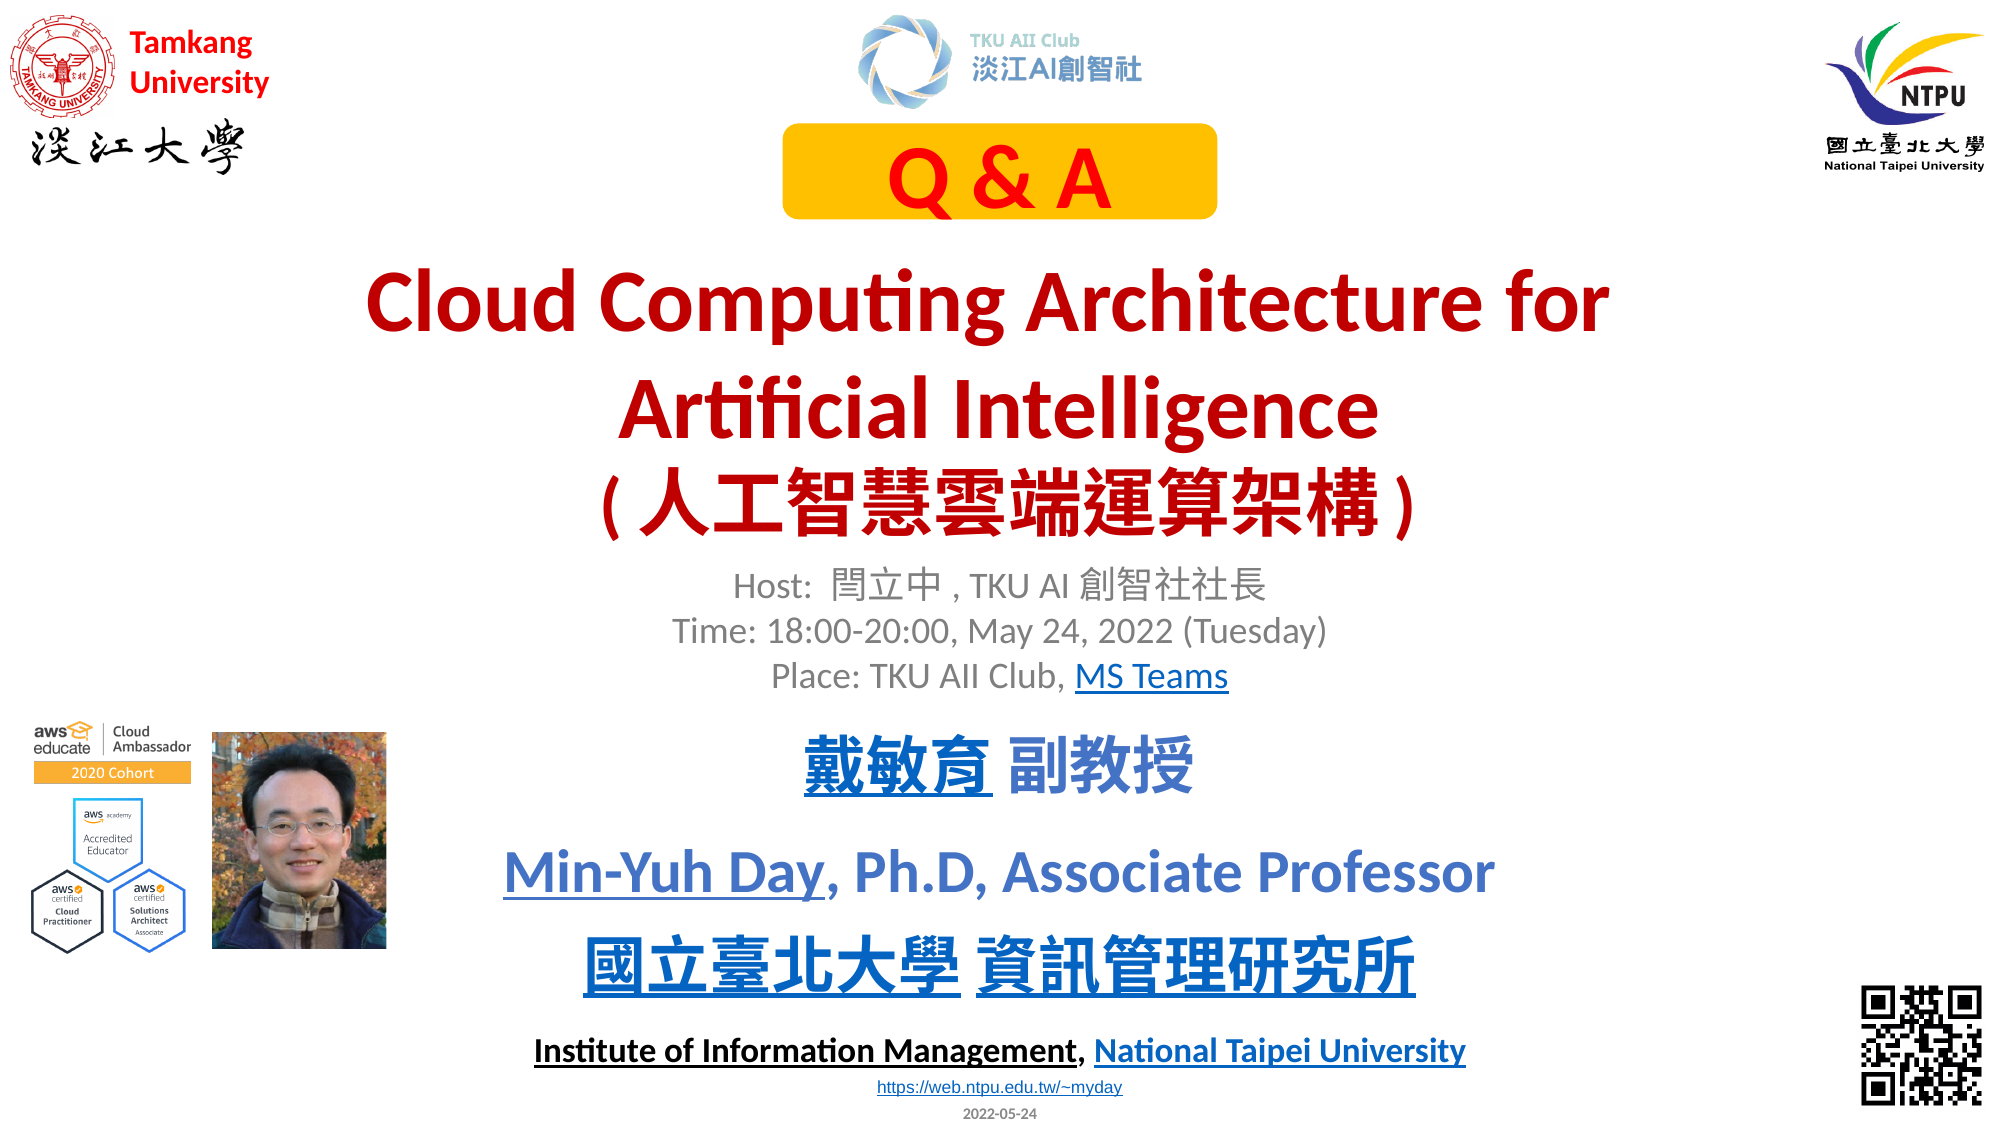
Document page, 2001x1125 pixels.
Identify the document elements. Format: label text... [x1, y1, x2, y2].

text_box Q & A [781, 122, 1219, 221]
picture [853, 10, 1147, 113]
subtitle 戴敏育 副教授 Min-Yuh Day, Ph.D, Associate Professor 國立臺北大學 資訊管理研究所 Institute of Information Management, National Taipei University https://web.ntpu.edu.tw/~myday 2022-05-24 [369, 699, 1631, 1125]
title Cloud Computing Architecture for Artificial Intelligence (人工智慧雲端運算架構) [72, 230, 1928, 553]
text_box Tamkang University [114, 13, 304, 108]
picture [1825, 132, 1984, 172]
picture [1856, 980, 1987, 1111]
picture [34, 721, 191, 792]
picture [10, 15, 244, 175]
picture [1825, 22, 1984, 125]
picture [24, 798, 191, 954]
text_box Host: 閆立中, TKU AI創智社社長 Time: 18:00-20:00, May 24, 2022 (Tuesday) Place: TKU AII Club, MS Teams [182, 553, 1818, 704]
picture [212, 732, 387, 949]
slide_number 126 [1829, 1063, 1995, 1120]
